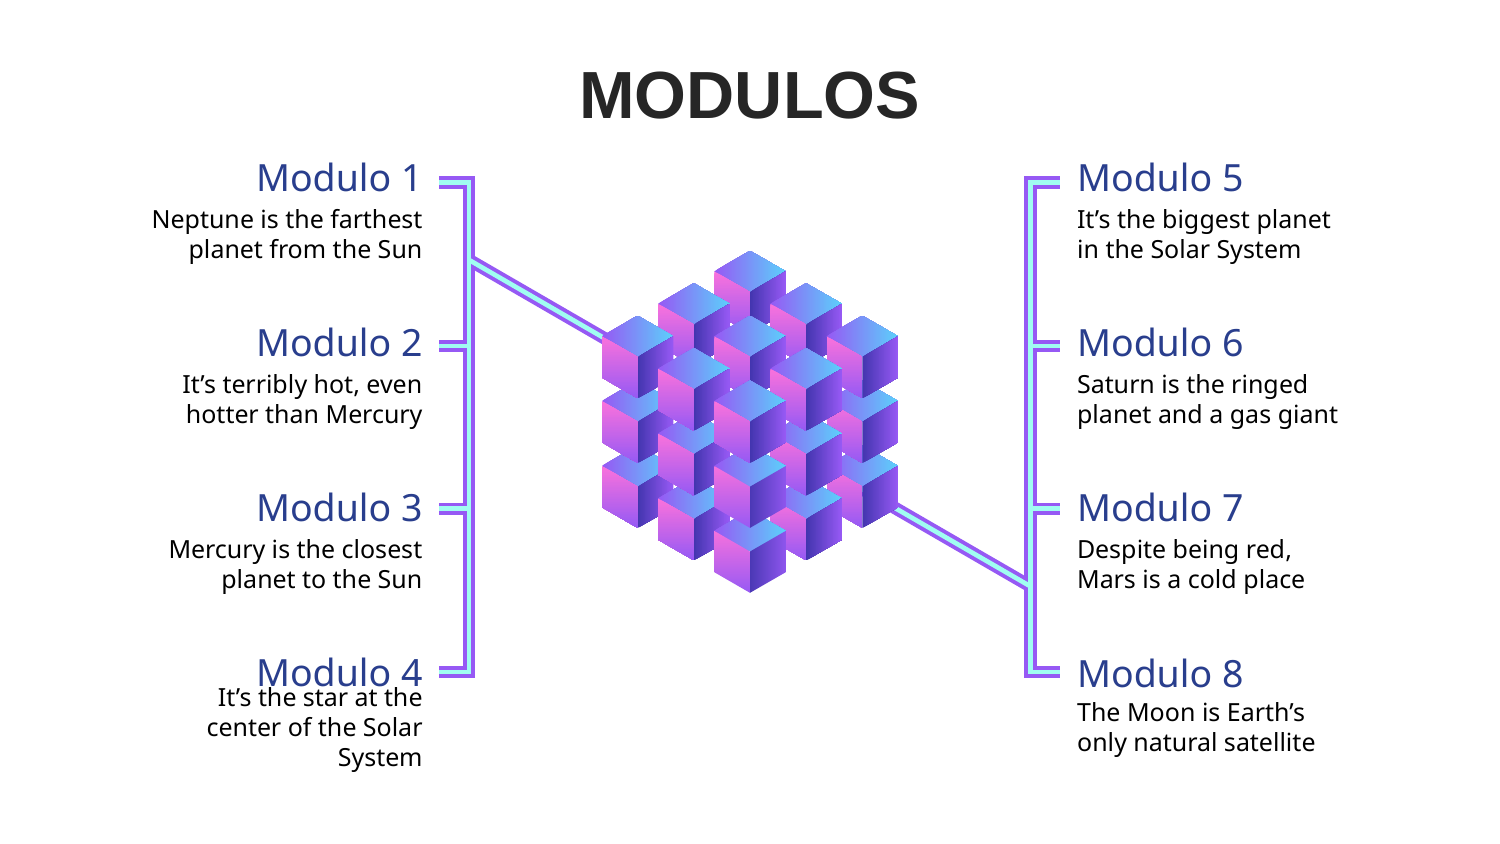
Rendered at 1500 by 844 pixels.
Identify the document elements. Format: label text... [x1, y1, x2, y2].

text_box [822, 180, 1061, 673]
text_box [1061, 650, 1373, 761]
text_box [127, 155, 439, 270]
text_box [127, 650, 439, 762]
title MODULOS [84, 49, 1416, 134]
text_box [1061, 155, 1373, 270]
text_box [1024, 176, 1058, 180]
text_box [127, 485, 433, 600]
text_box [1065, 320, 1373, 435]
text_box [601, 250, 899, 594]
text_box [438, 180, 755, 673]
text_box [441, 176, 475, 180]
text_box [1065, 485, 1373, 601]
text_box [127, 320, 433, 435]
